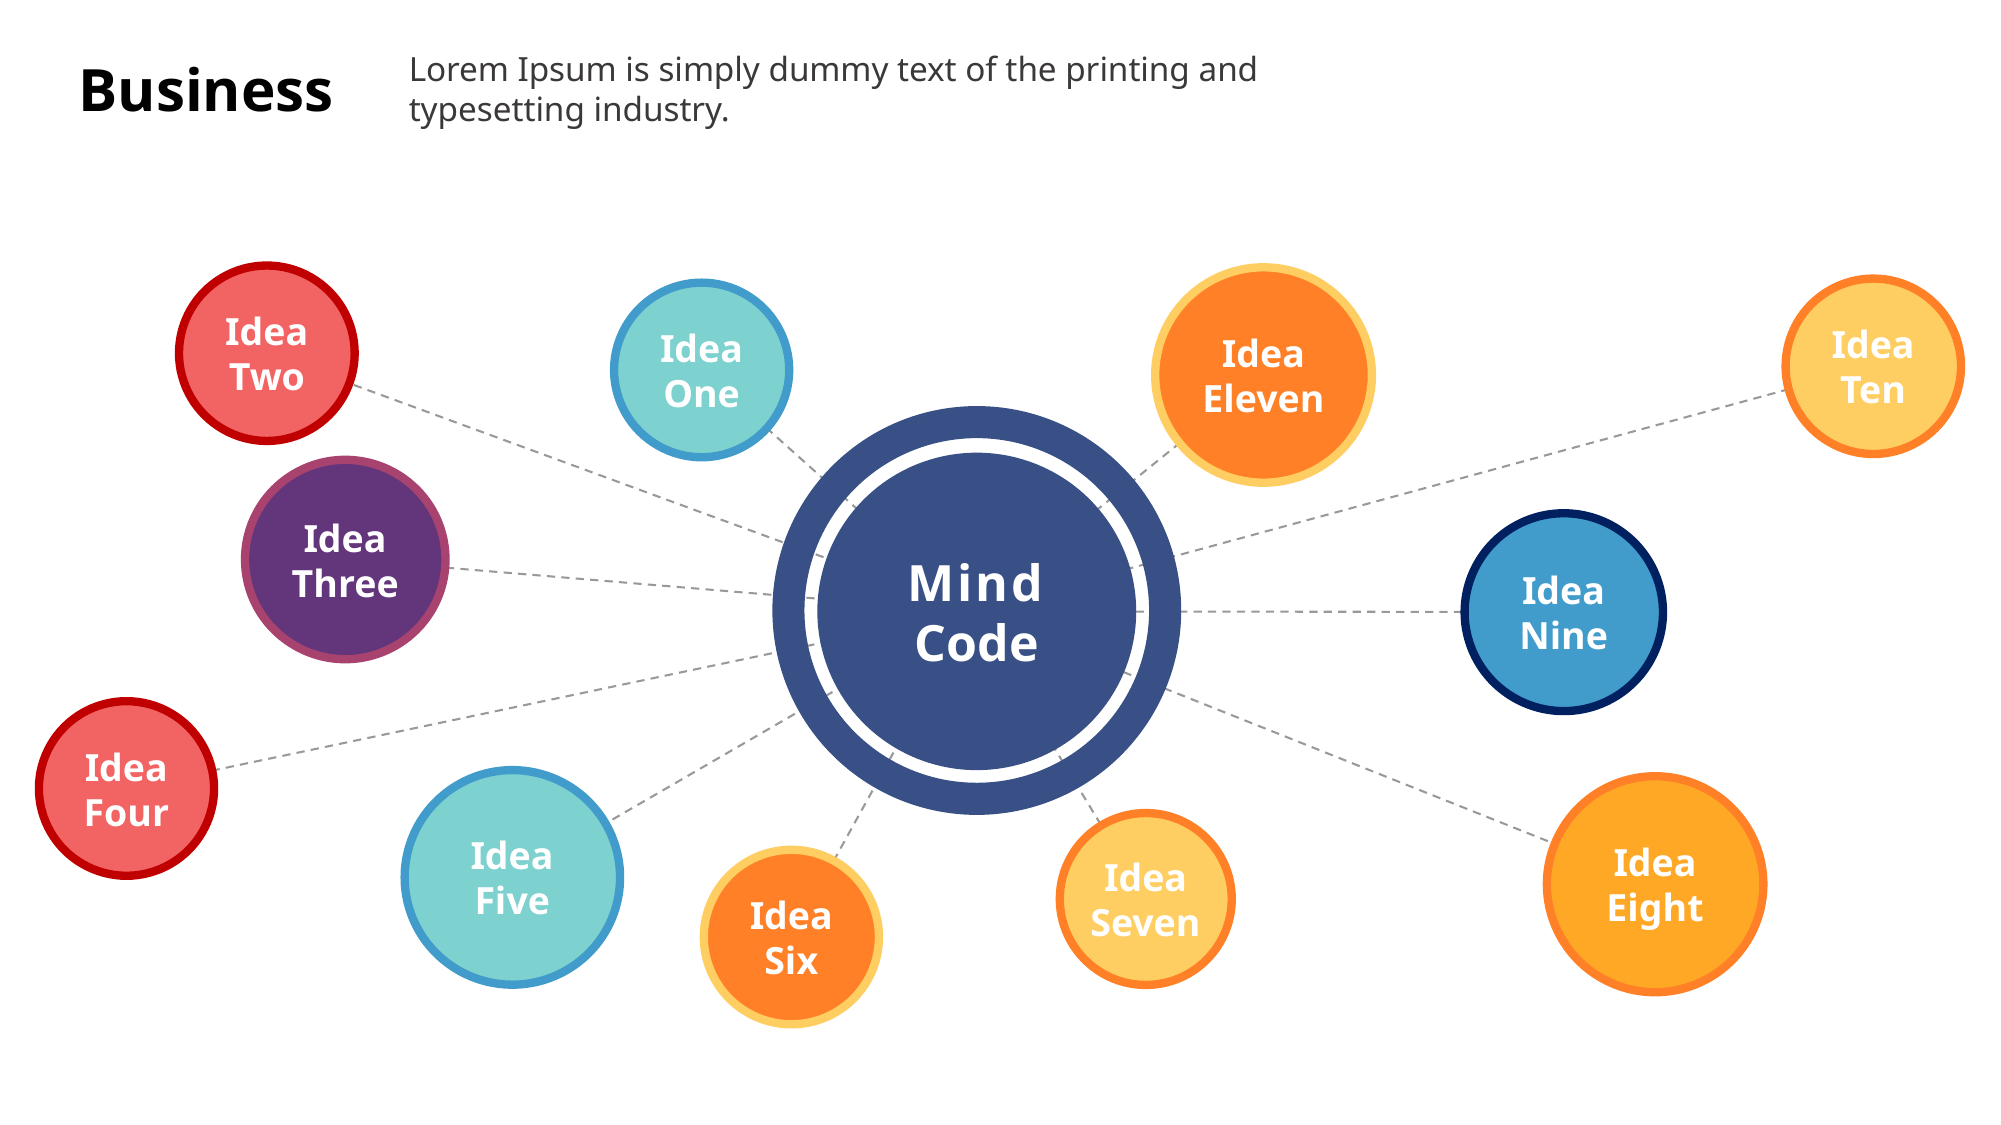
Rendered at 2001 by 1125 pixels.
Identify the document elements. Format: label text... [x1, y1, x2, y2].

text_box Lorem Ipsum is simply dummy text of the printing and typesetting industry. [394, 41, 1395, 136]
text_box Mind Code [816, 451, 1138, 772]
text_box Idea Nine [1464, 513, 1663, 712]
text_box Idea Ten [1785, 278, 1962, 455]
text_box Idea Three [245, 459, 446, 660]
text_box Idea Two [178, 265, 355, 441]
text_box Idea Four [38, 701, 215, 876]
text_box Business [63, 46, 349, 131]
text_box Idea Seven [1059, 813, 1232, 985]
text_box Idea Six [703, 849, 879, 1025]
text_box Idea Eleven [1155, 267, 1372, 483]
text_box Idea Five [404, 770, 621, 985]
text_box Idea Eight [1546, 776, 1764, 993]
text_box [771, 405, 1183, 816]
text_box Idea One [614, 282, 790, 458]
